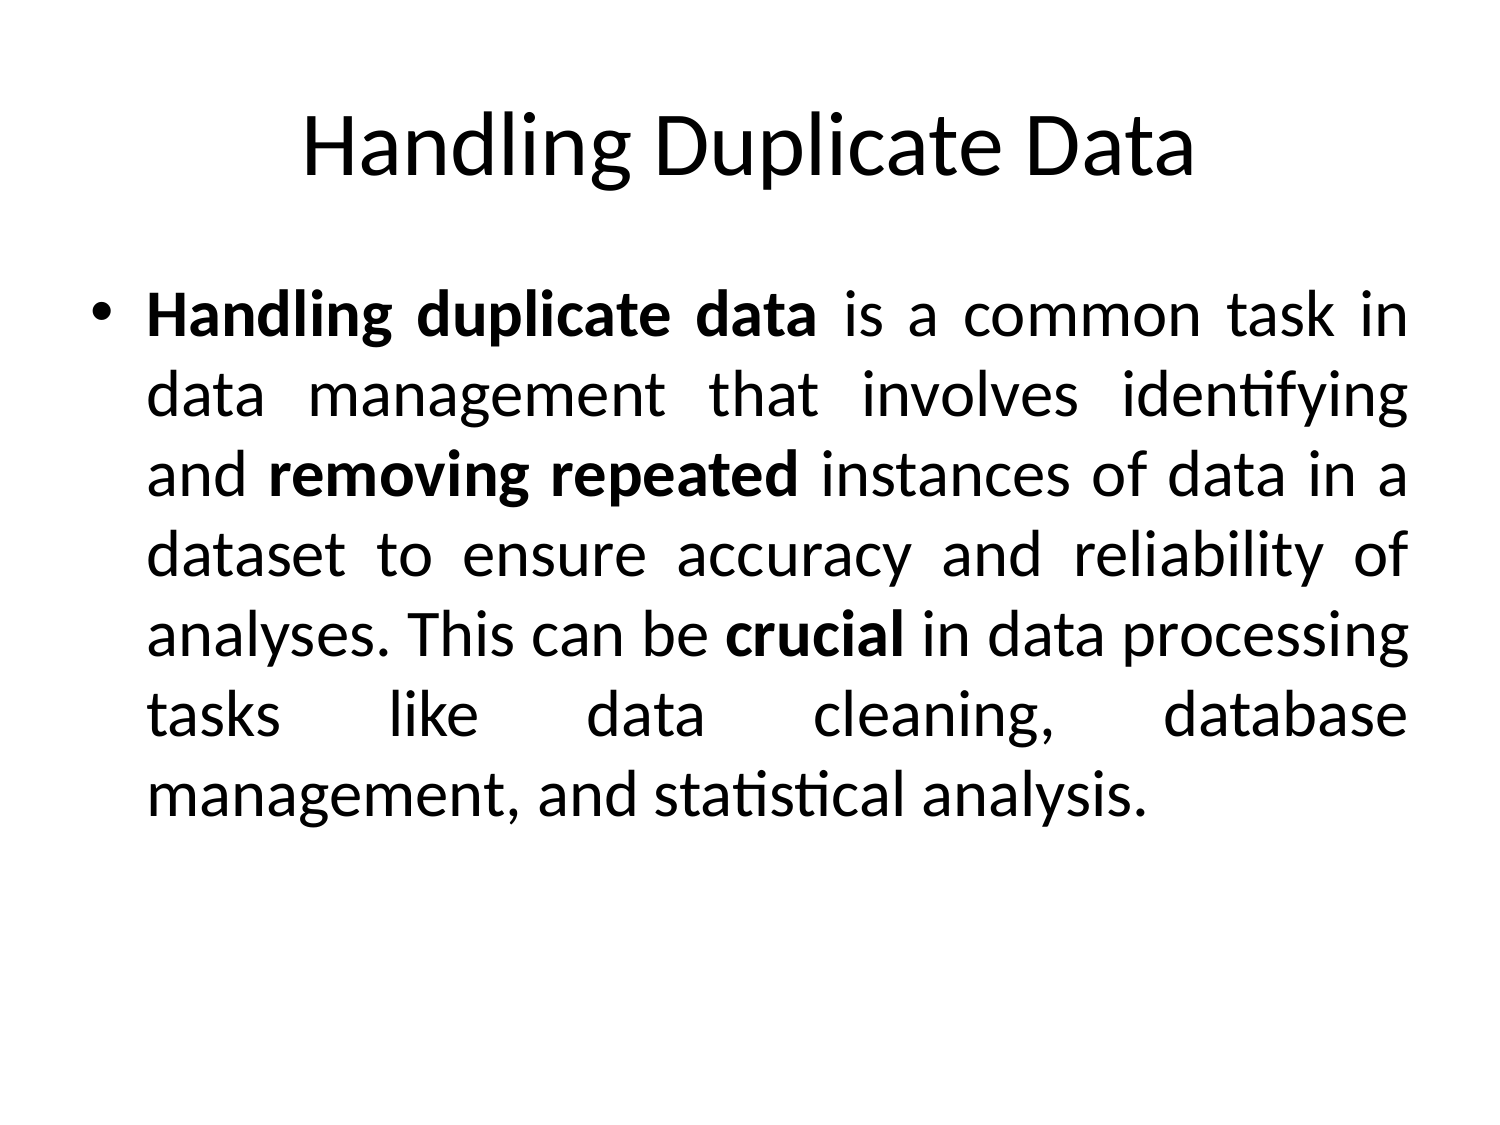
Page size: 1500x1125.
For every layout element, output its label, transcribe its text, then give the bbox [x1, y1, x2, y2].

list Handling duplicate data is a common task in data management that involves identifying and removing repeated instances of data in a dataset to ensure accuracy and reliability of analyses. This can be crucial in data processing tasks like data cleaning, database management, and statistical analysis. [75, 262, 1425, 1005]
title Handling Duplicate Data [75, 45, 1425, 233]
